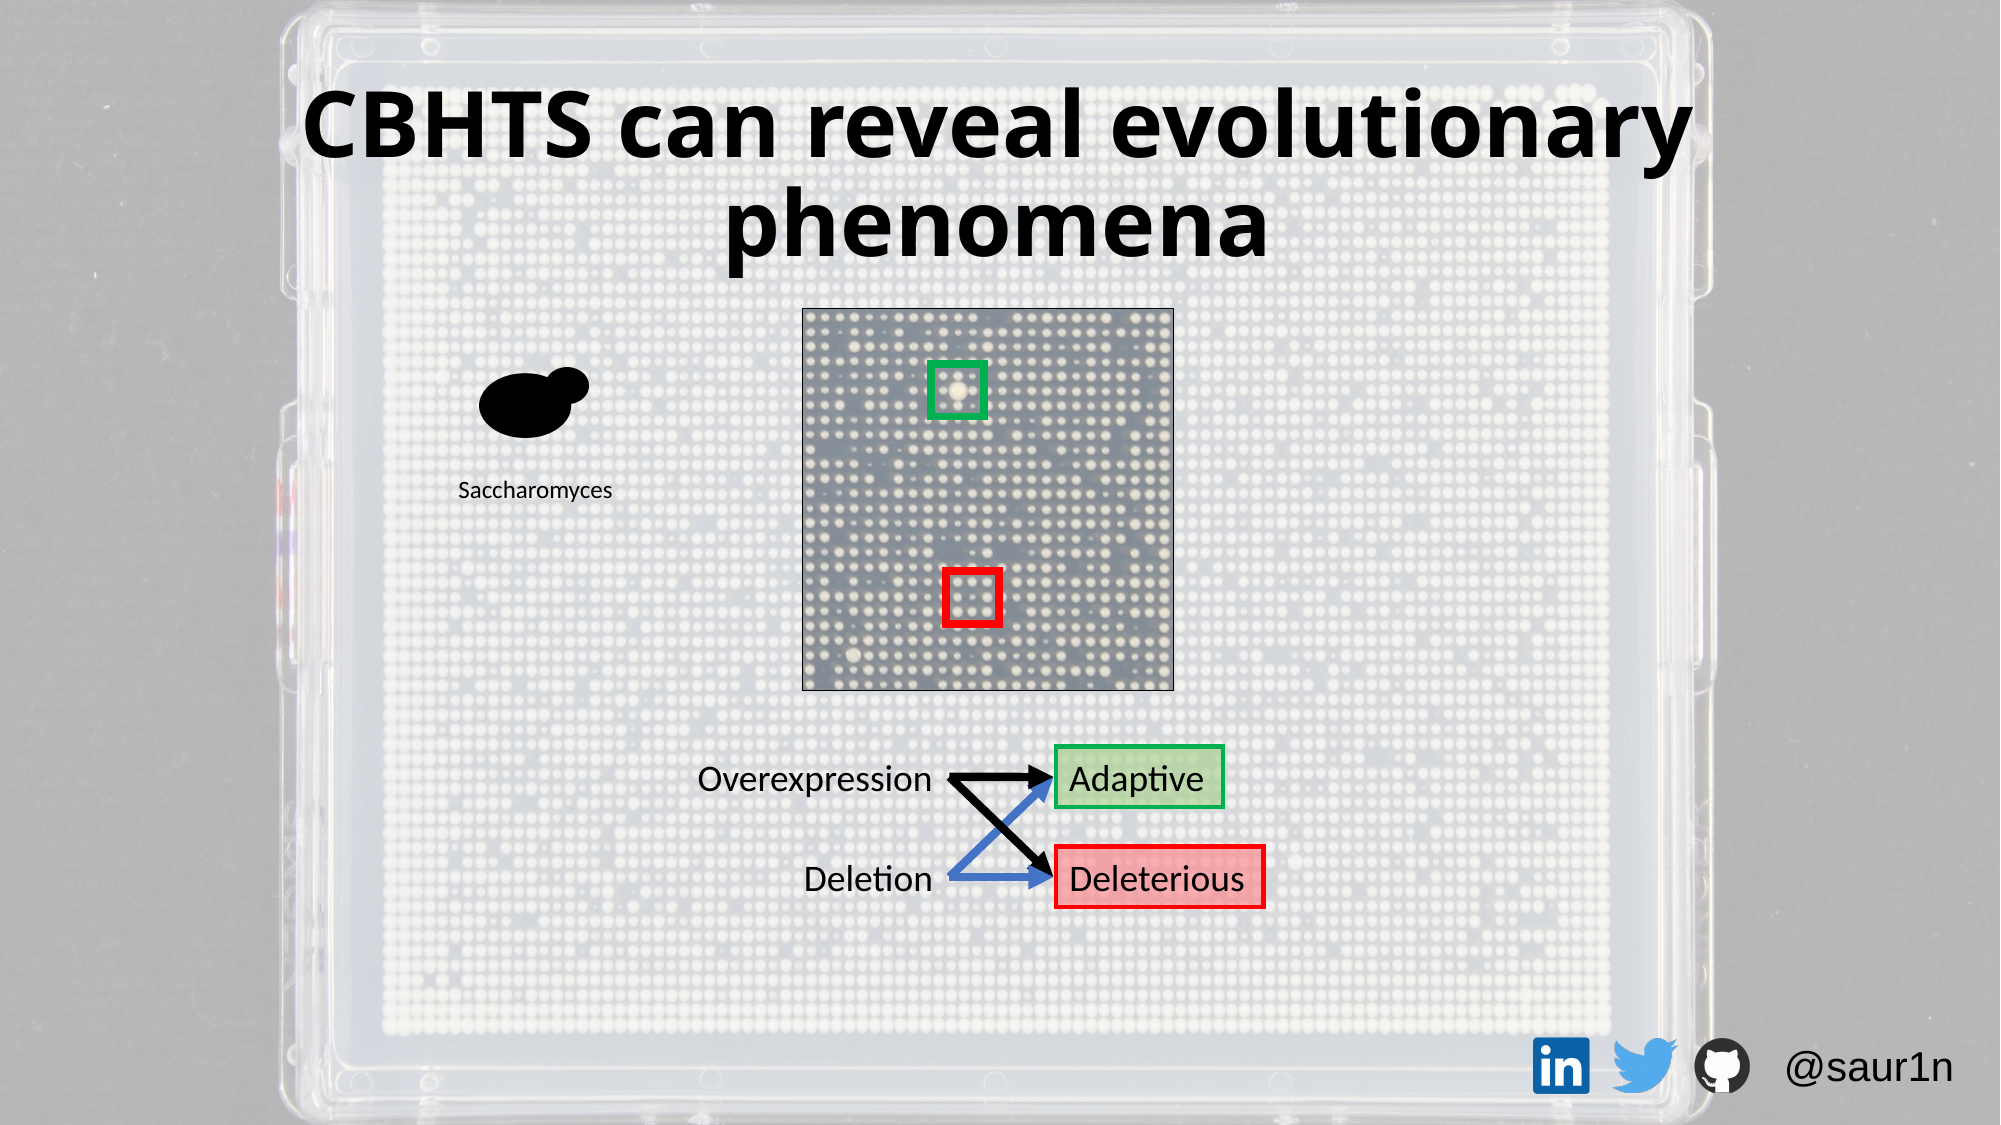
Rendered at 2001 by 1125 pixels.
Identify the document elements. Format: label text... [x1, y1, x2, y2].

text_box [442, 367, 629, 512]
title CBHTS can reveal evolutionary phenomena [226, 68, 1769, 287]
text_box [681, 746, 1264, 908]
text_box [802, 308, 1174, 691]
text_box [1533, 1032, 1971, 1098]
